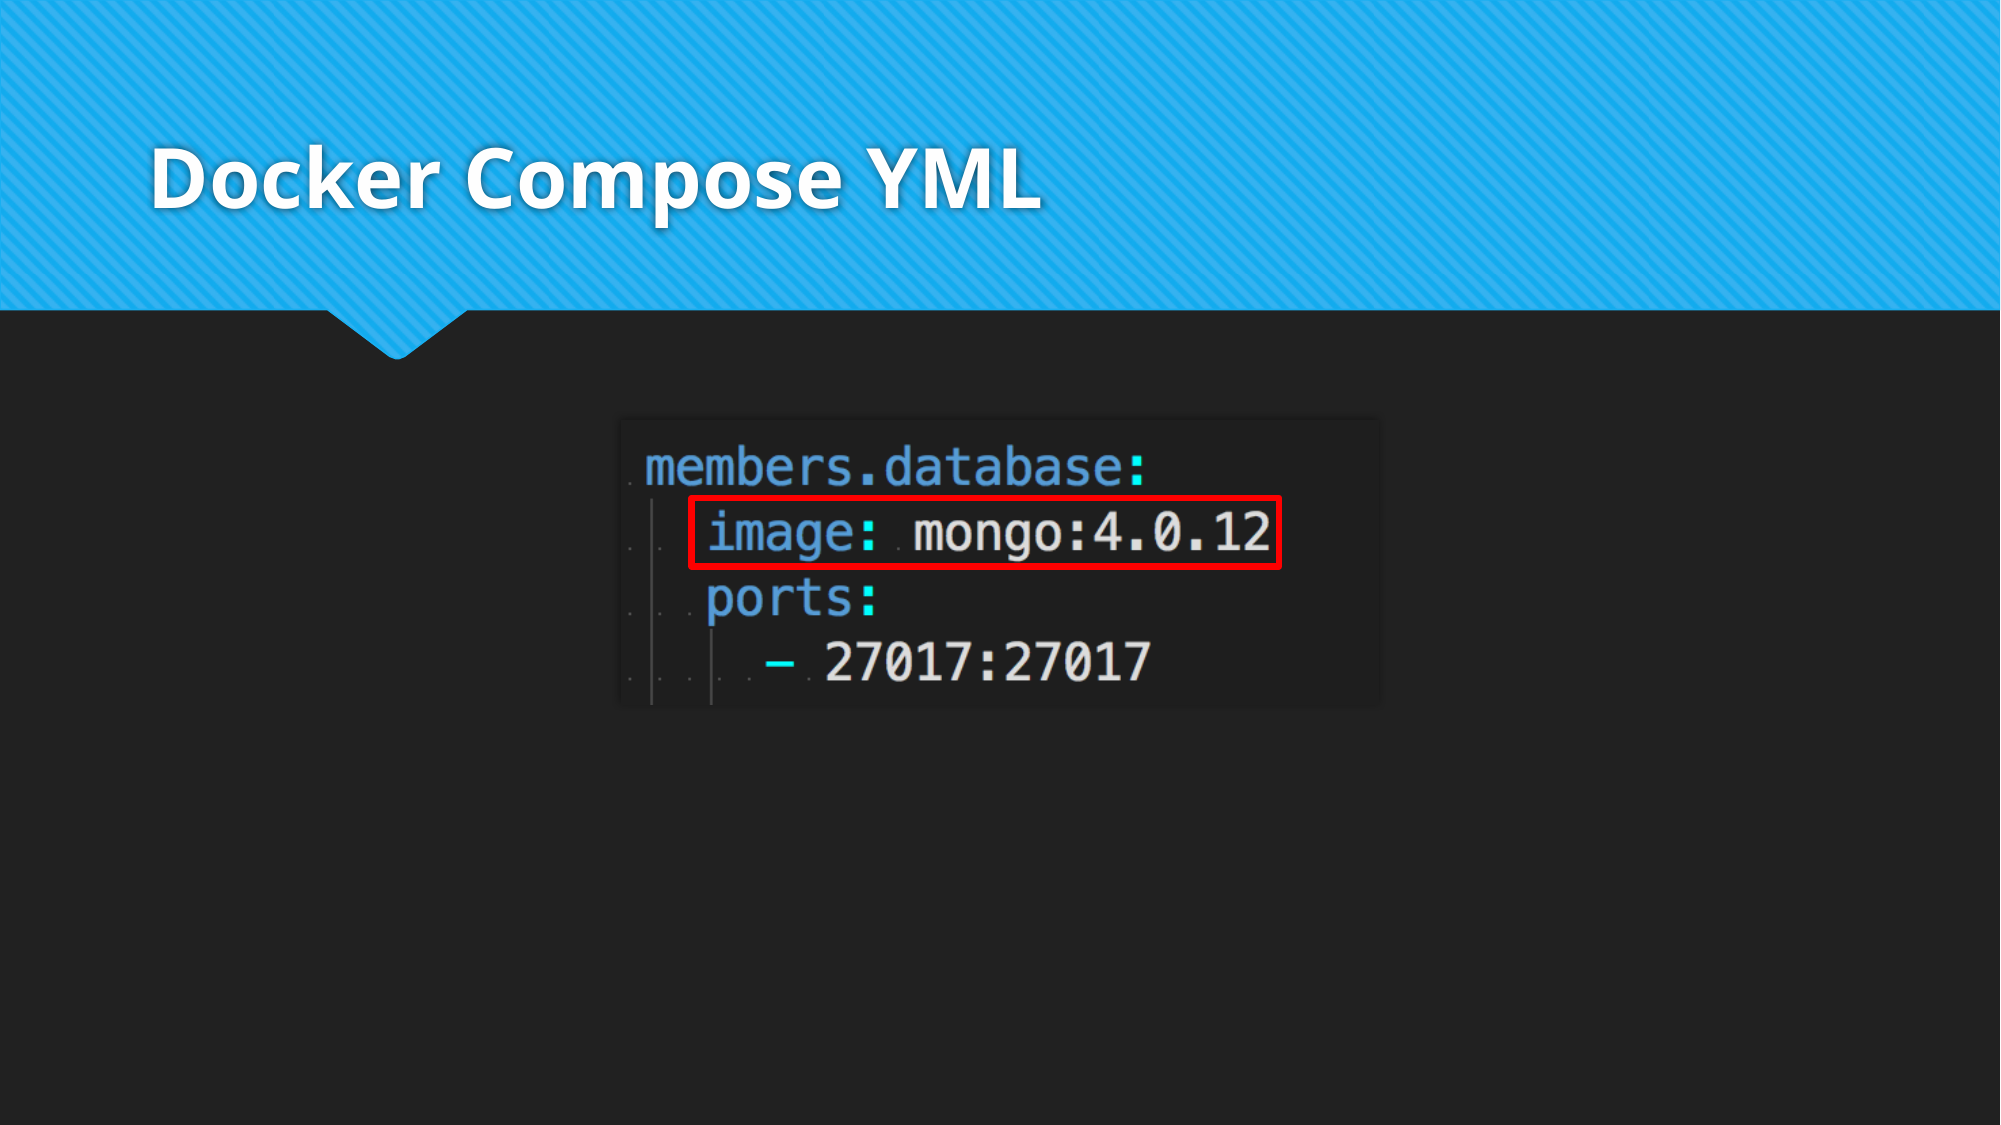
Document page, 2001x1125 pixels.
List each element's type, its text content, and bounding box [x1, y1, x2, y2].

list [620, 420, 1380, 705]
title Docker Compose YML [132, 73, 1868, 233]
